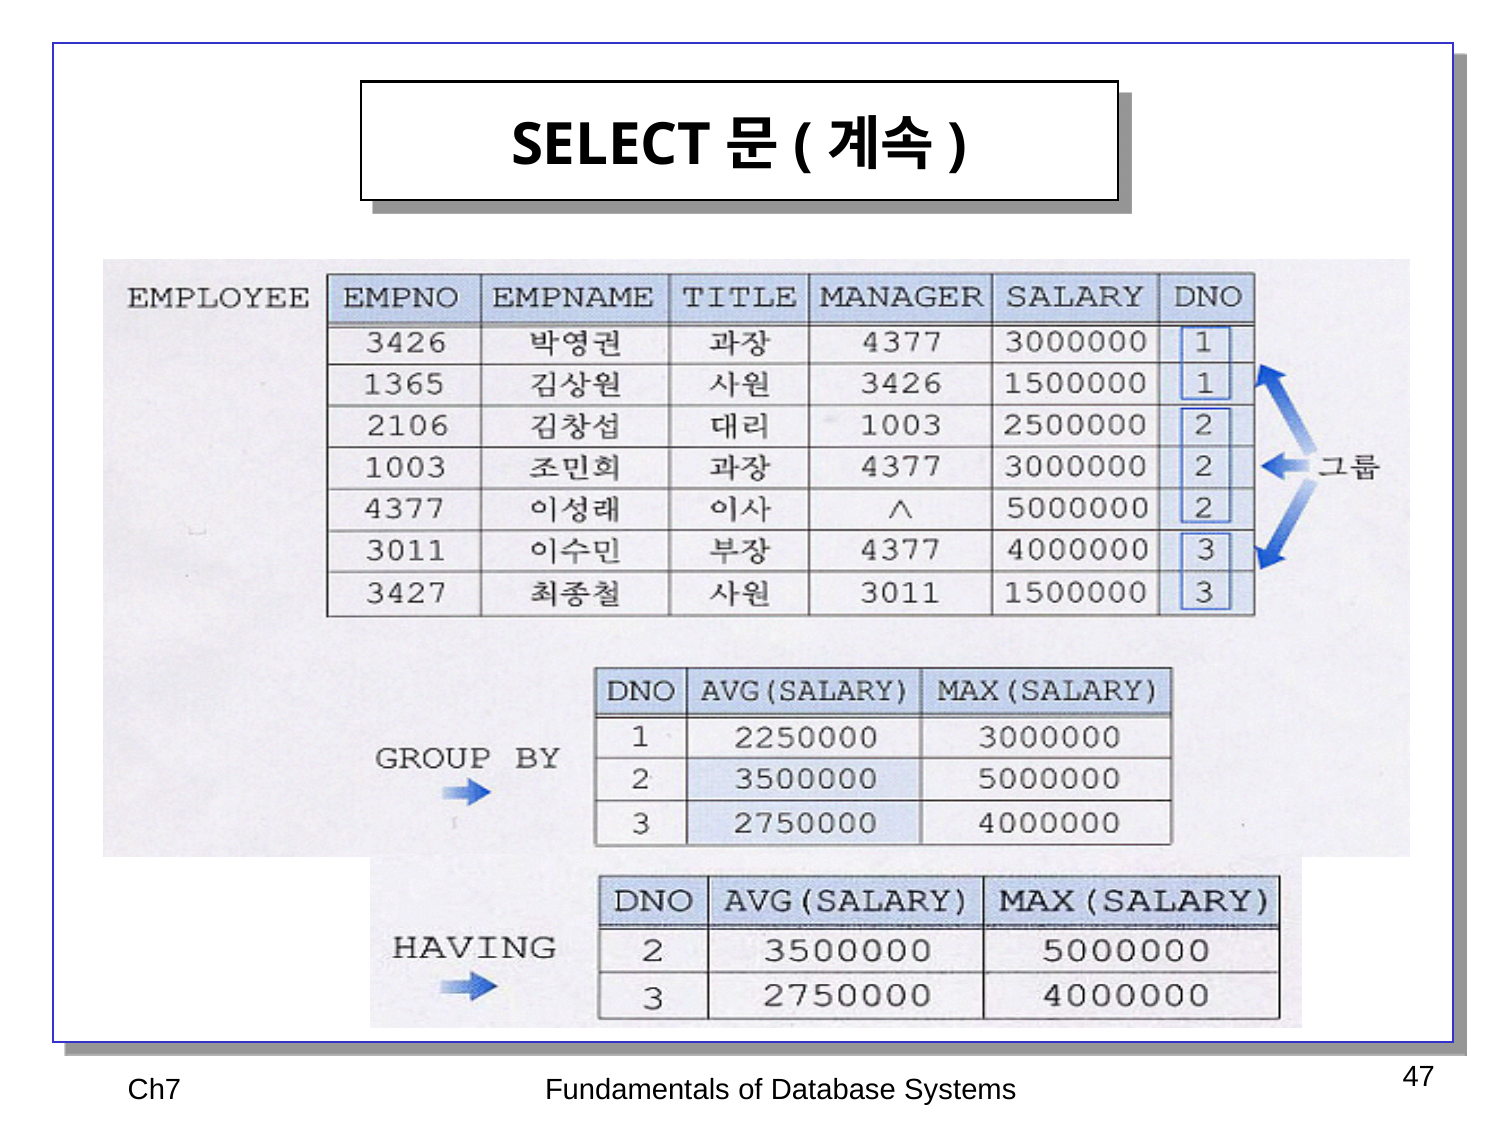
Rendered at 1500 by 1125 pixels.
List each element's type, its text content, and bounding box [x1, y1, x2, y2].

slide_number Ch7 [112, 1049, 426, 1125]
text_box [370, 853, 1303, 1029]
slide_number 47 [1136, 1049, 1451, 1125]
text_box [103, 258, 1410, 857]
text_box SELECT문(계속) [361, 81, 1118, 201]
footer Fundamentals of Database Systems [449, 1049, 1113, 1125]
